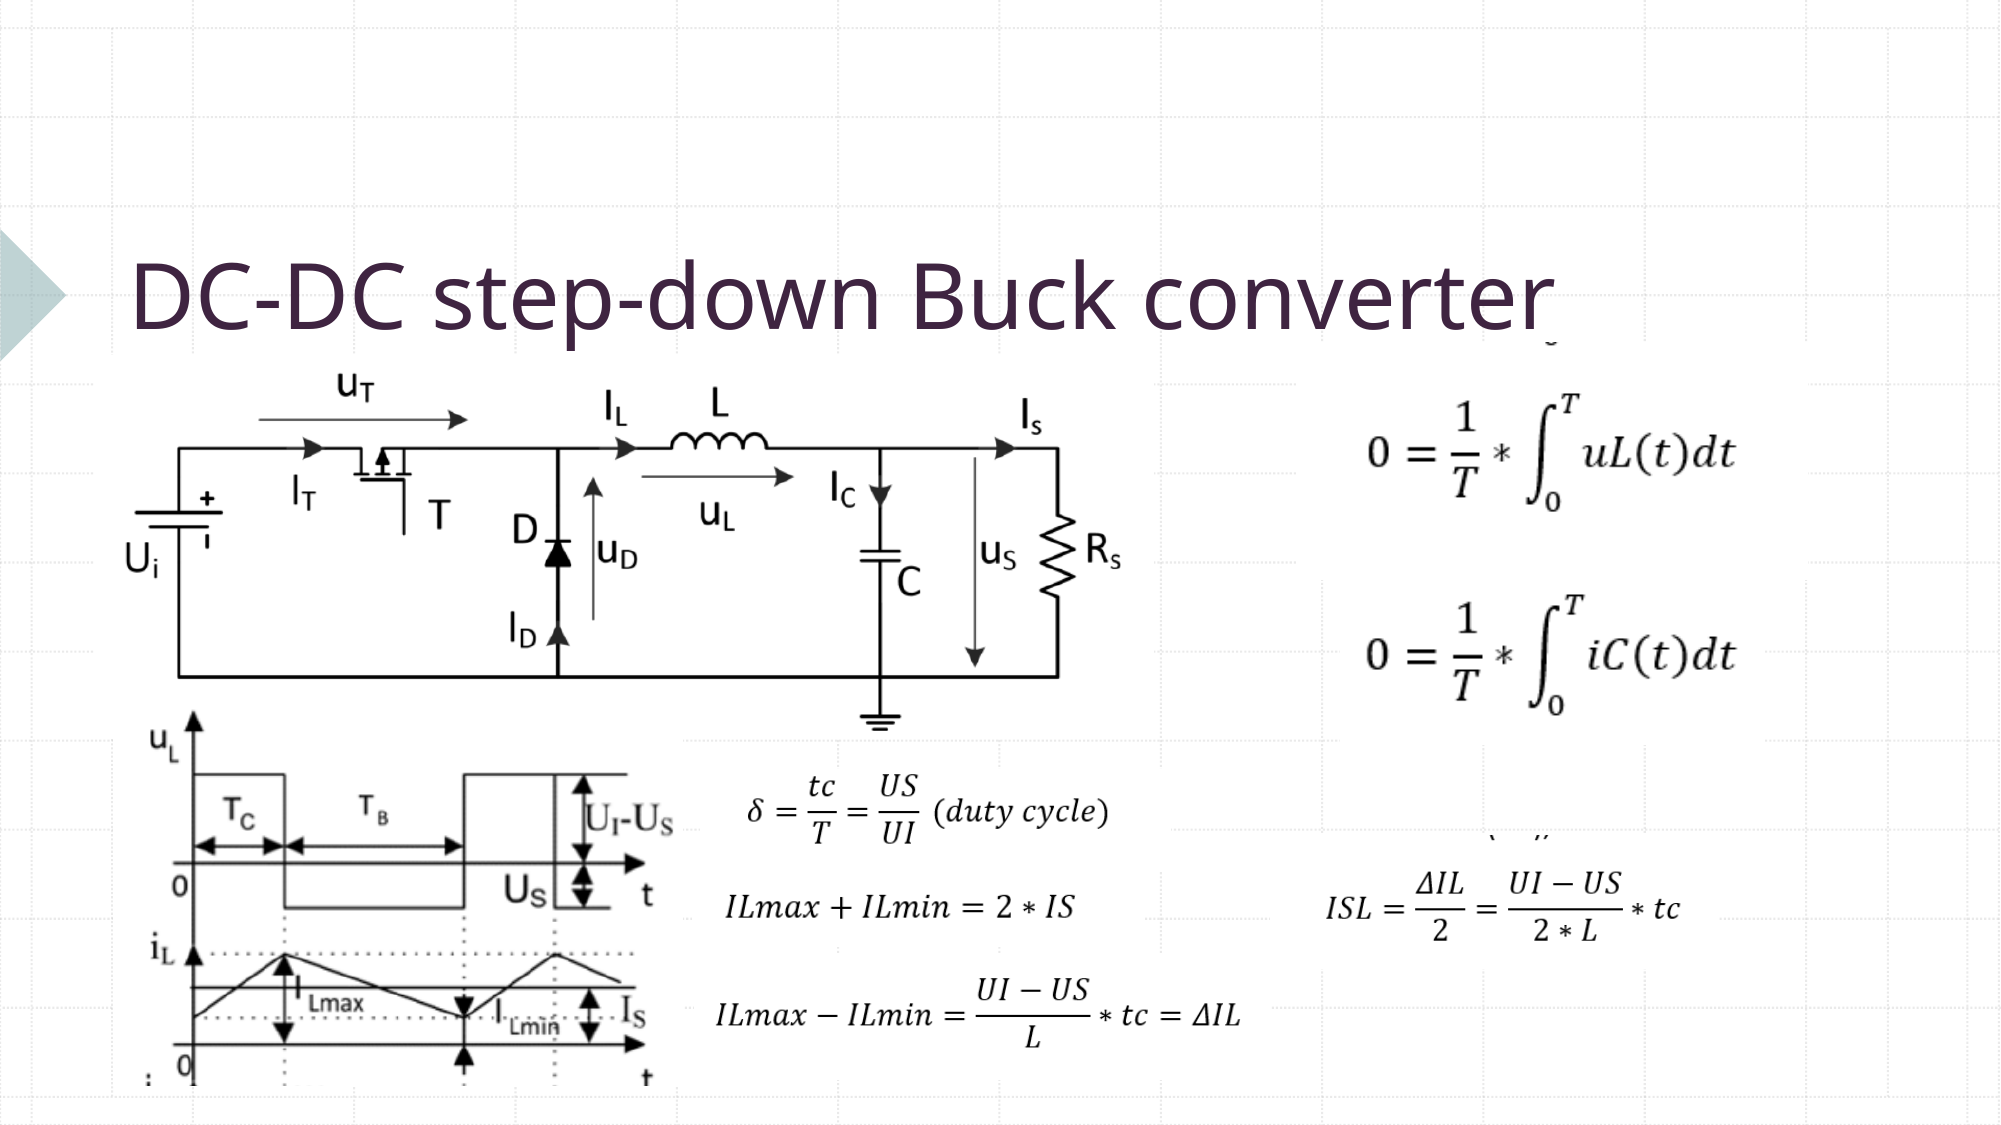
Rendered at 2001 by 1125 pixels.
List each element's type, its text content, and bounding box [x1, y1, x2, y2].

picture [694, 835, 1718, 1080]
picture [113, 703, 683, 1086]
picture [692, 769, 1171, 947]
picture [1298, 342, 1808, 746]
title DC-DC step-down Buck converter [113, 119, 1808, 356]
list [95, 355, 1154, 739]
